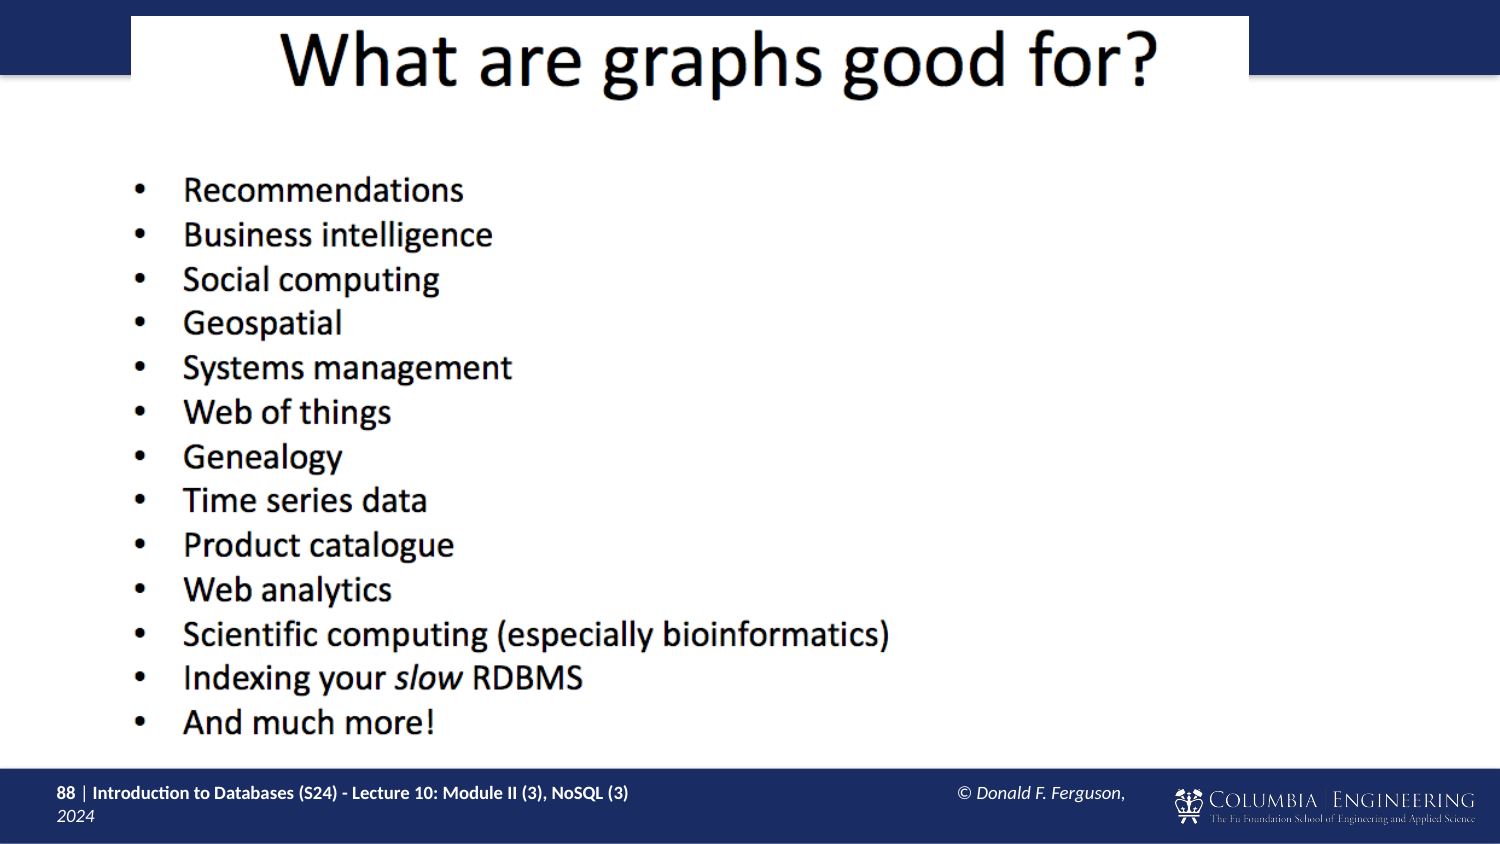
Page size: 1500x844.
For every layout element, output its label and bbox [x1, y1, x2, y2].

picture [131, 16, 1249, 750]
